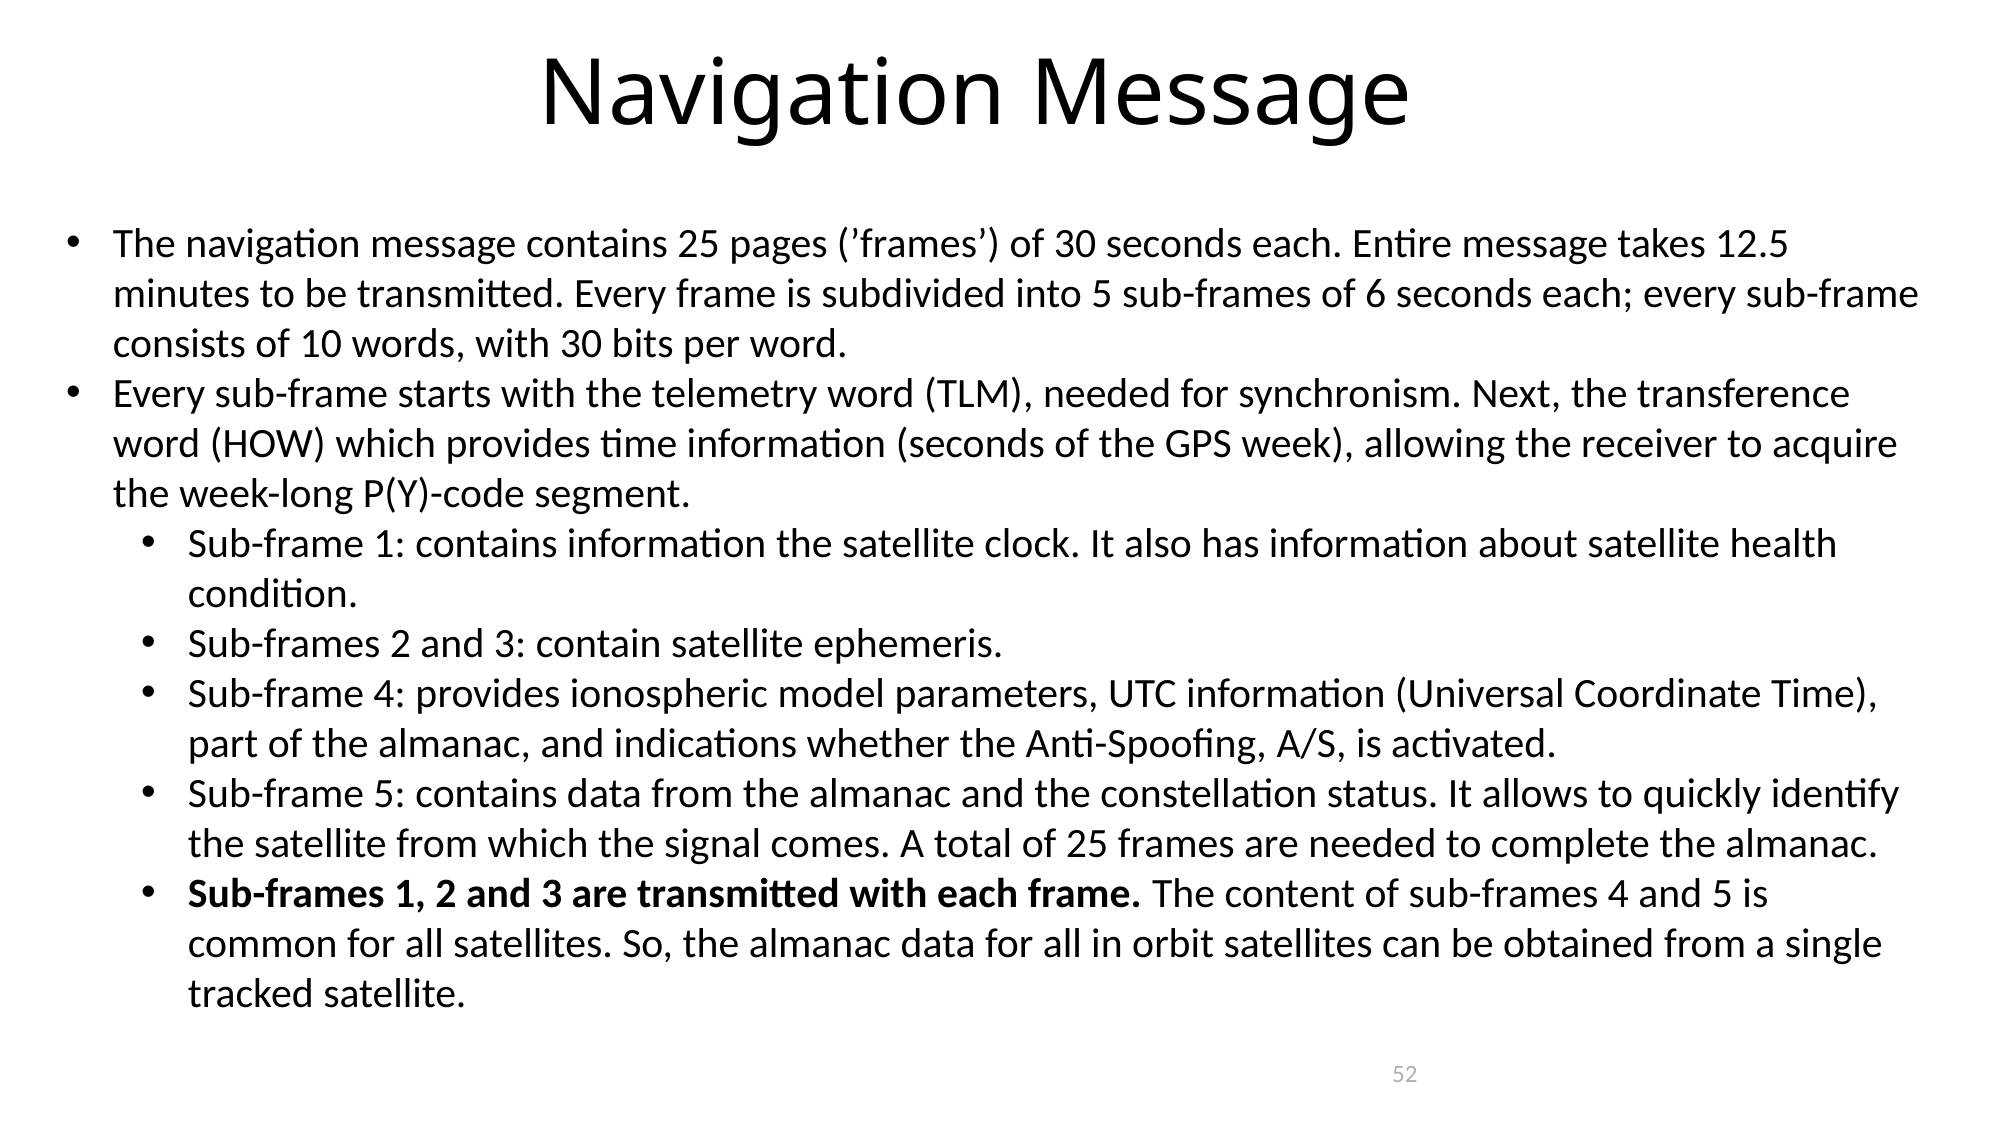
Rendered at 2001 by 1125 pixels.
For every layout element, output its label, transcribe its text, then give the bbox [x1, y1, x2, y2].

text_box The navigation message contains 25 pages (’frames’) of 30 seconds each. Entire message takes 12.5 minutes to be transmitted. Every frame is subdivided into 5 sub-frames of 6 seconds each; every sub-frame consists of 10 words, with 30 bits per word. Every sub-frame starts with the telemetry word (TLM), needed for synchronism. Next, the transference word (HOW) which provides time information (seconds of the GPS week), allowing the receiver to acquire the week-long P(Y)-code segment. Sub-frame 1: contains information the satellite clock. It also has information about satellite health condition. Sub-frames 2 and 3: contain satellite ephemeris. Sub-frame 4: provides ionospheric model parameters, UTC information (Universal Coordinate Time), part of the almanac, and indications whether the Anti-Spoofing, A/S, is activated. Sub-frame 5: contains data from the almanac and the constellation status. It allows to quickly identify the satellite from which the signal comes. A total of 25 frames are needed to complete the almanac. Sub-frames 1, 2 and 3 are transmitted with each frame. The content of sub-frames 4 and 5 is common for all satellites. So, the almanac data for all in orbit satellites can be obtained from a single tracked satellite. [58, 208, 1932, 1094]
slide_number 52 [1074, 738, 1425, 1125]
text_box Navigation Message [30, 25, 1922, 151]
